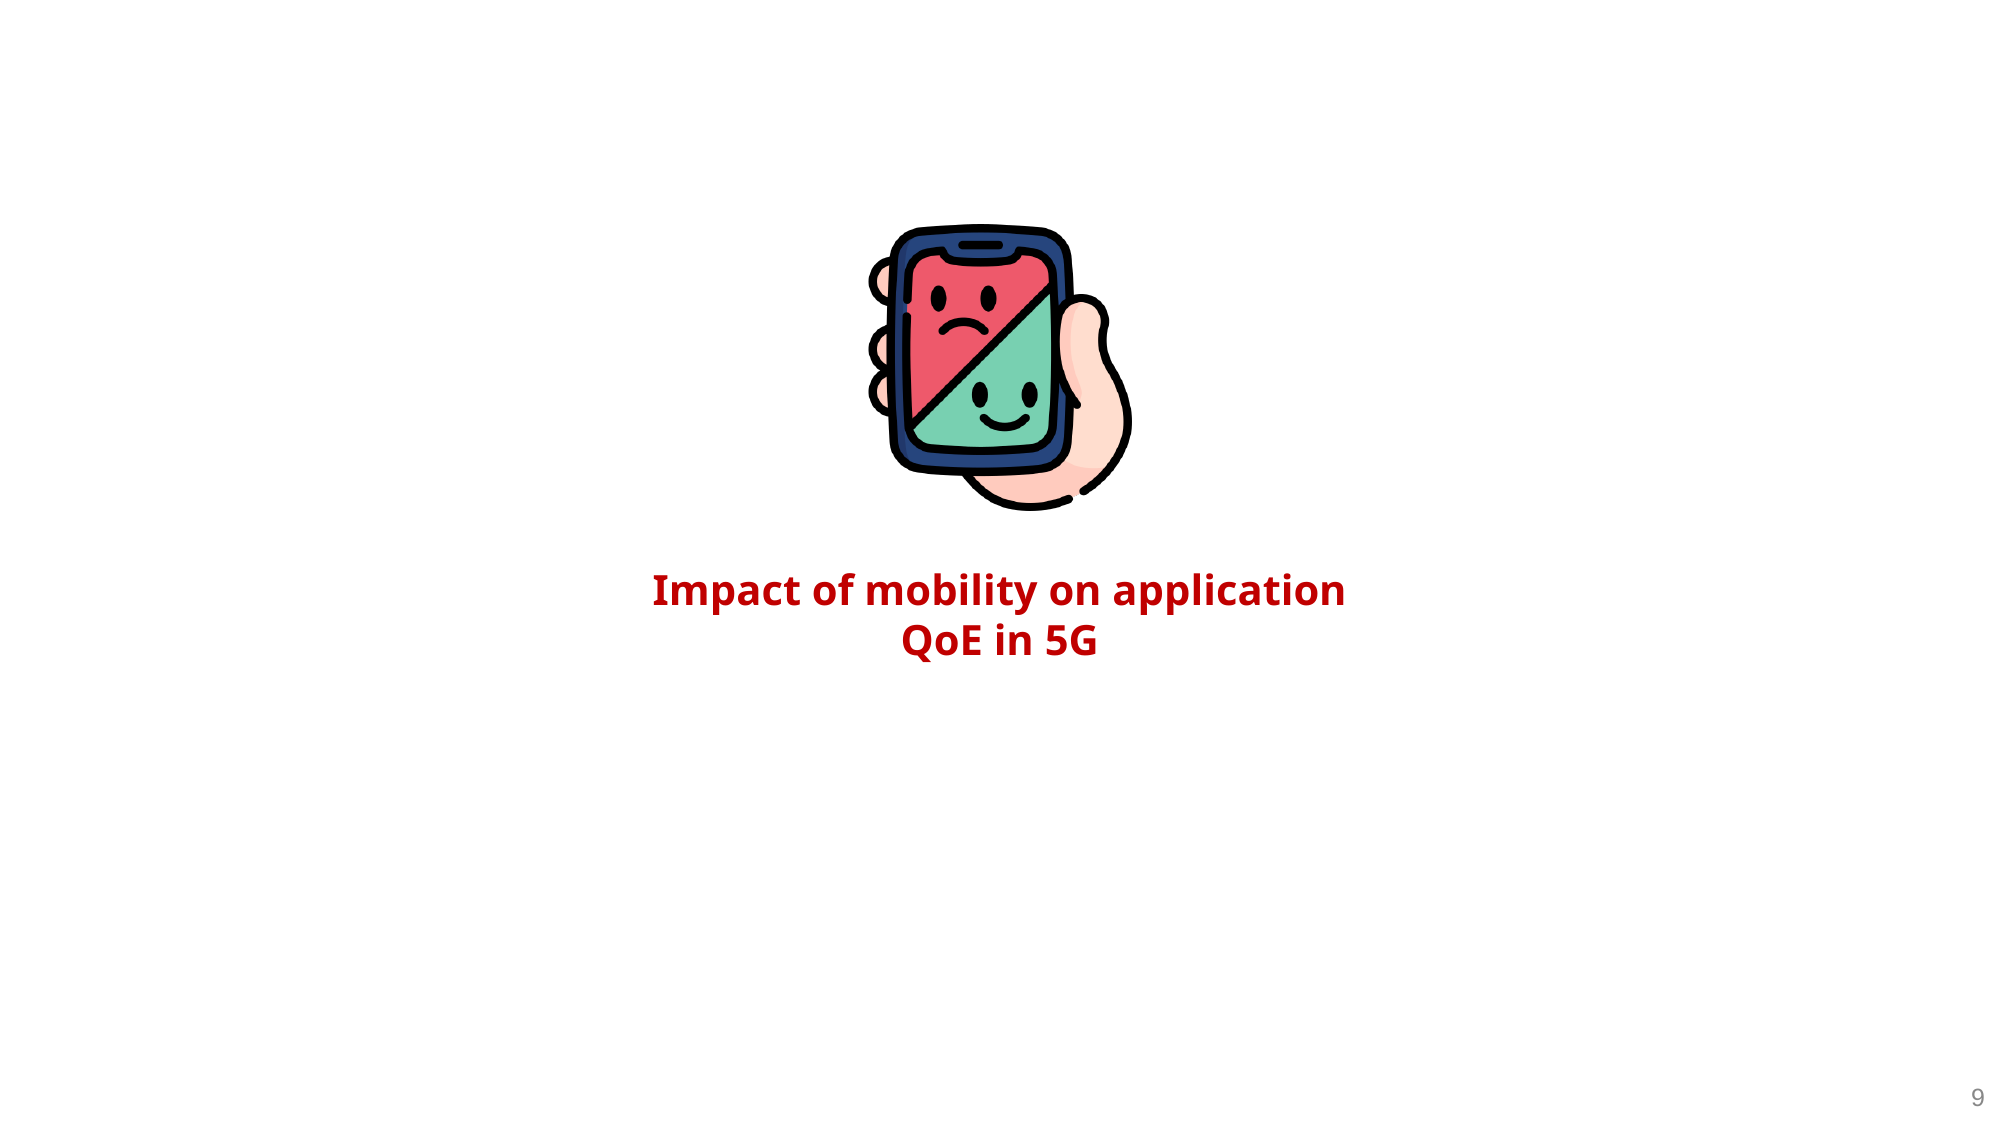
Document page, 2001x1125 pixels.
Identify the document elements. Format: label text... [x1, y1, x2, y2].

picture [856, 224, 1144, 511]
text_box Impact of mobility on application QoE in 5G [593, 556, 1407, 671]
slide_number 9 [1656, 1066, 2000, 1125]
